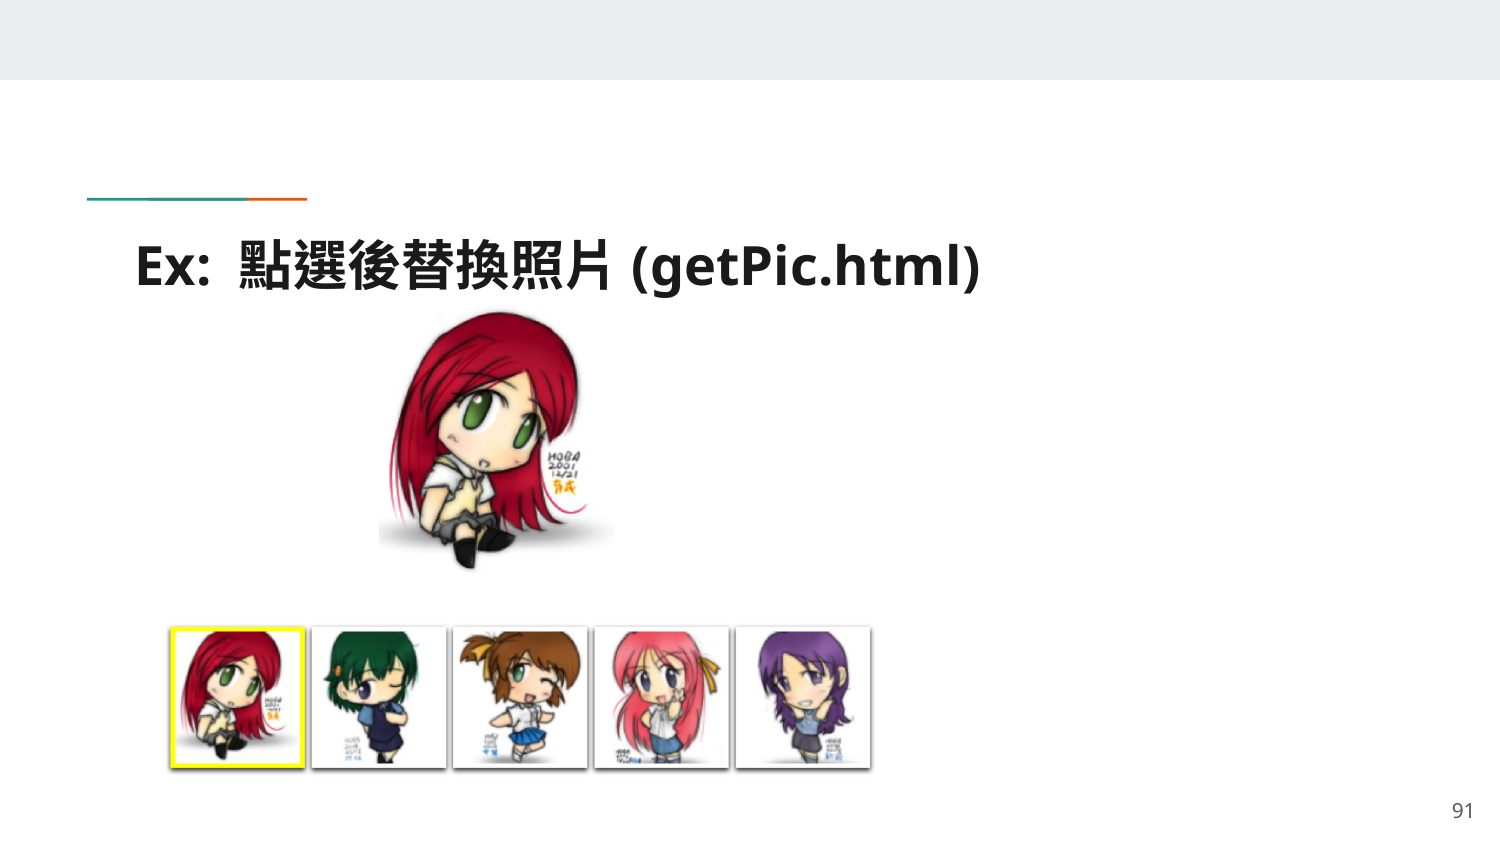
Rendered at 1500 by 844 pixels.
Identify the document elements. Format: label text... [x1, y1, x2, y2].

slide_number ‹#› [1400, 779, 1491, 844]
title Ex: 點選後替換照片(getPic.html) [119, 216, 1381, 305]
picture [150, 303, 883, 794]
